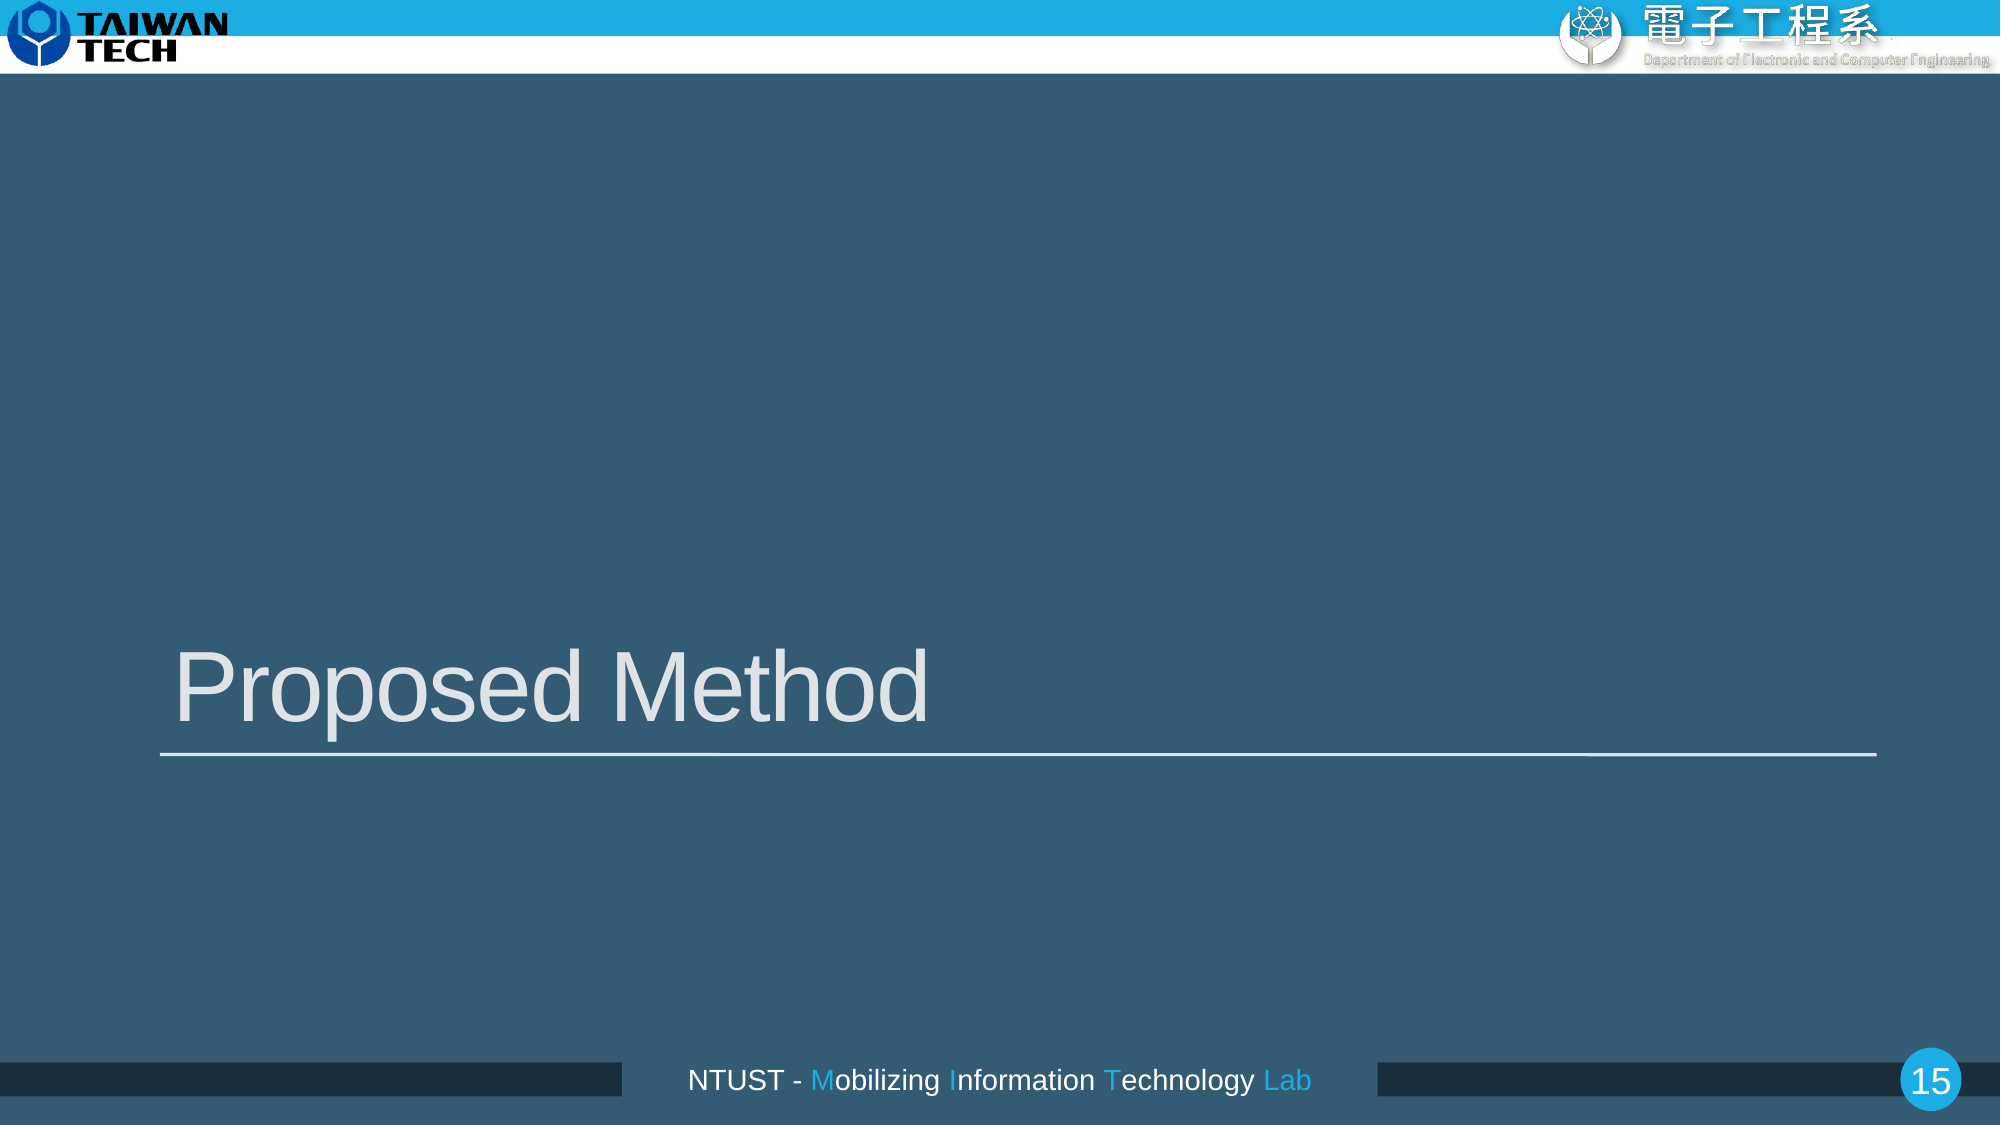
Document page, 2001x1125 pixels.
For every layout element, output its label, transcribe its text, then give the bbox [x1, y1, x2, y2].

picture [1555, 0, 1995, 74]
picture [7, 0, 276, 66]
slide_number 15 [1881, 1049, 1981, 1109]
title Proposed Method [157, 387, 1858, 749]
